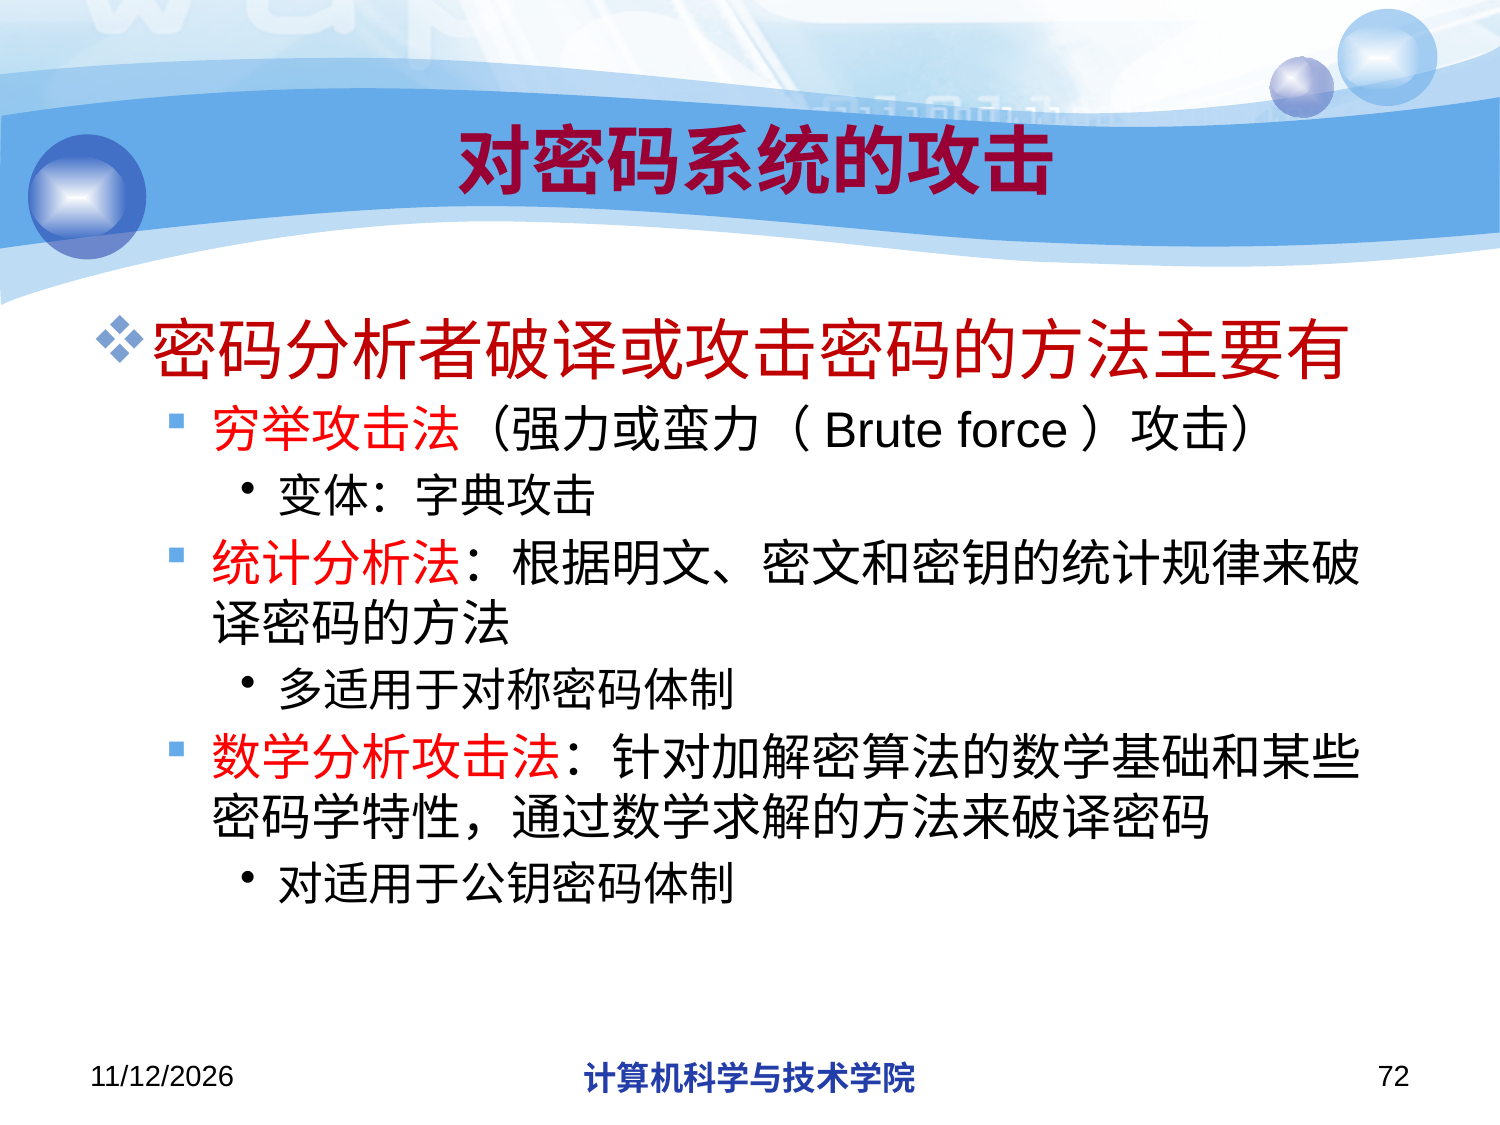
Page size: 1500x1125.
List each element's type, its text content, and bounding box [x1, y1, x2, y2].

slide_number 72 [1074, 1049, 1426, 1103]
footer 计算机科学与技术学院 [512, 1049, 988, 1103]
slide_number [74, 1049, 426, 1103]
list 密码分析者破译或攻击密码的方法主要有 穷举攻击法（强力或蛮力（Brute force）攻击） 变体：字典攻击 统计分析法：根据明文、密文和密钥的统计规律来破译密码的方法 多适用于对称密码体制 数学分析攻击法：针对加解密算法的数学基础和某些密码学特性，通过数学求解的方法来破译密码 对适用于公钥密码体制 [74, 299, 1426, 1038]
title 对密码系统的攻击 [149, 112, 1363, 206]
picture [0, 0, 1500, 112]
